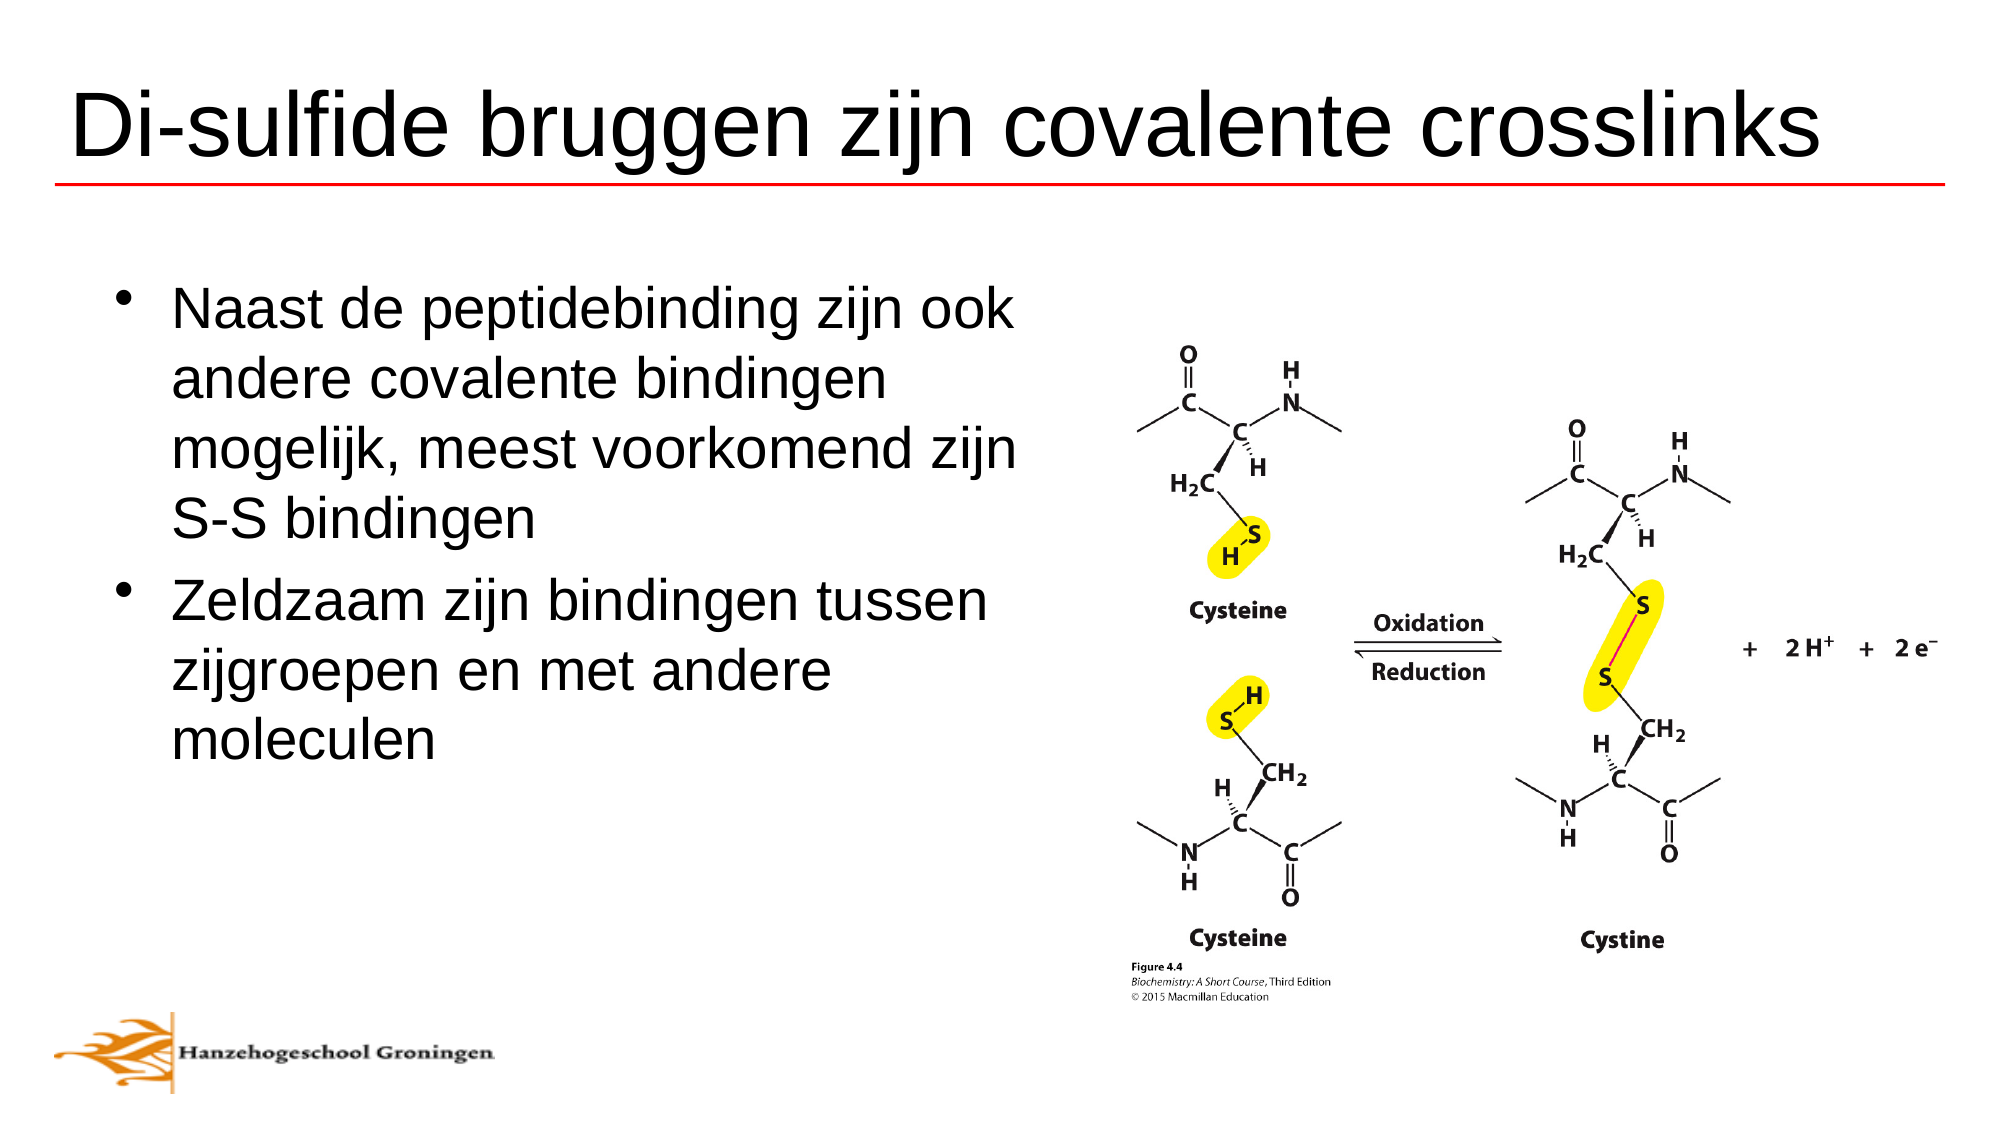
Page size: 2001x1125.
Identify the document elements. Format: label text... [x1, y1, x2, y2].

picture [54, 1012, 495, 1094]
picture [1126, 342, 1946, 1006]
list Naast de peptidebinding zijn ook andere covalente bindingen mogelijk, meest voorkomend zijn S-S bindingen Zeldzaam zijn bindingen tussen zijgroepen en met andere moleculen [99, 262, 1103, 1005]
title Di-sulfide bruggen zijn covalente crosslinks [54, 54, 1946, 185]
